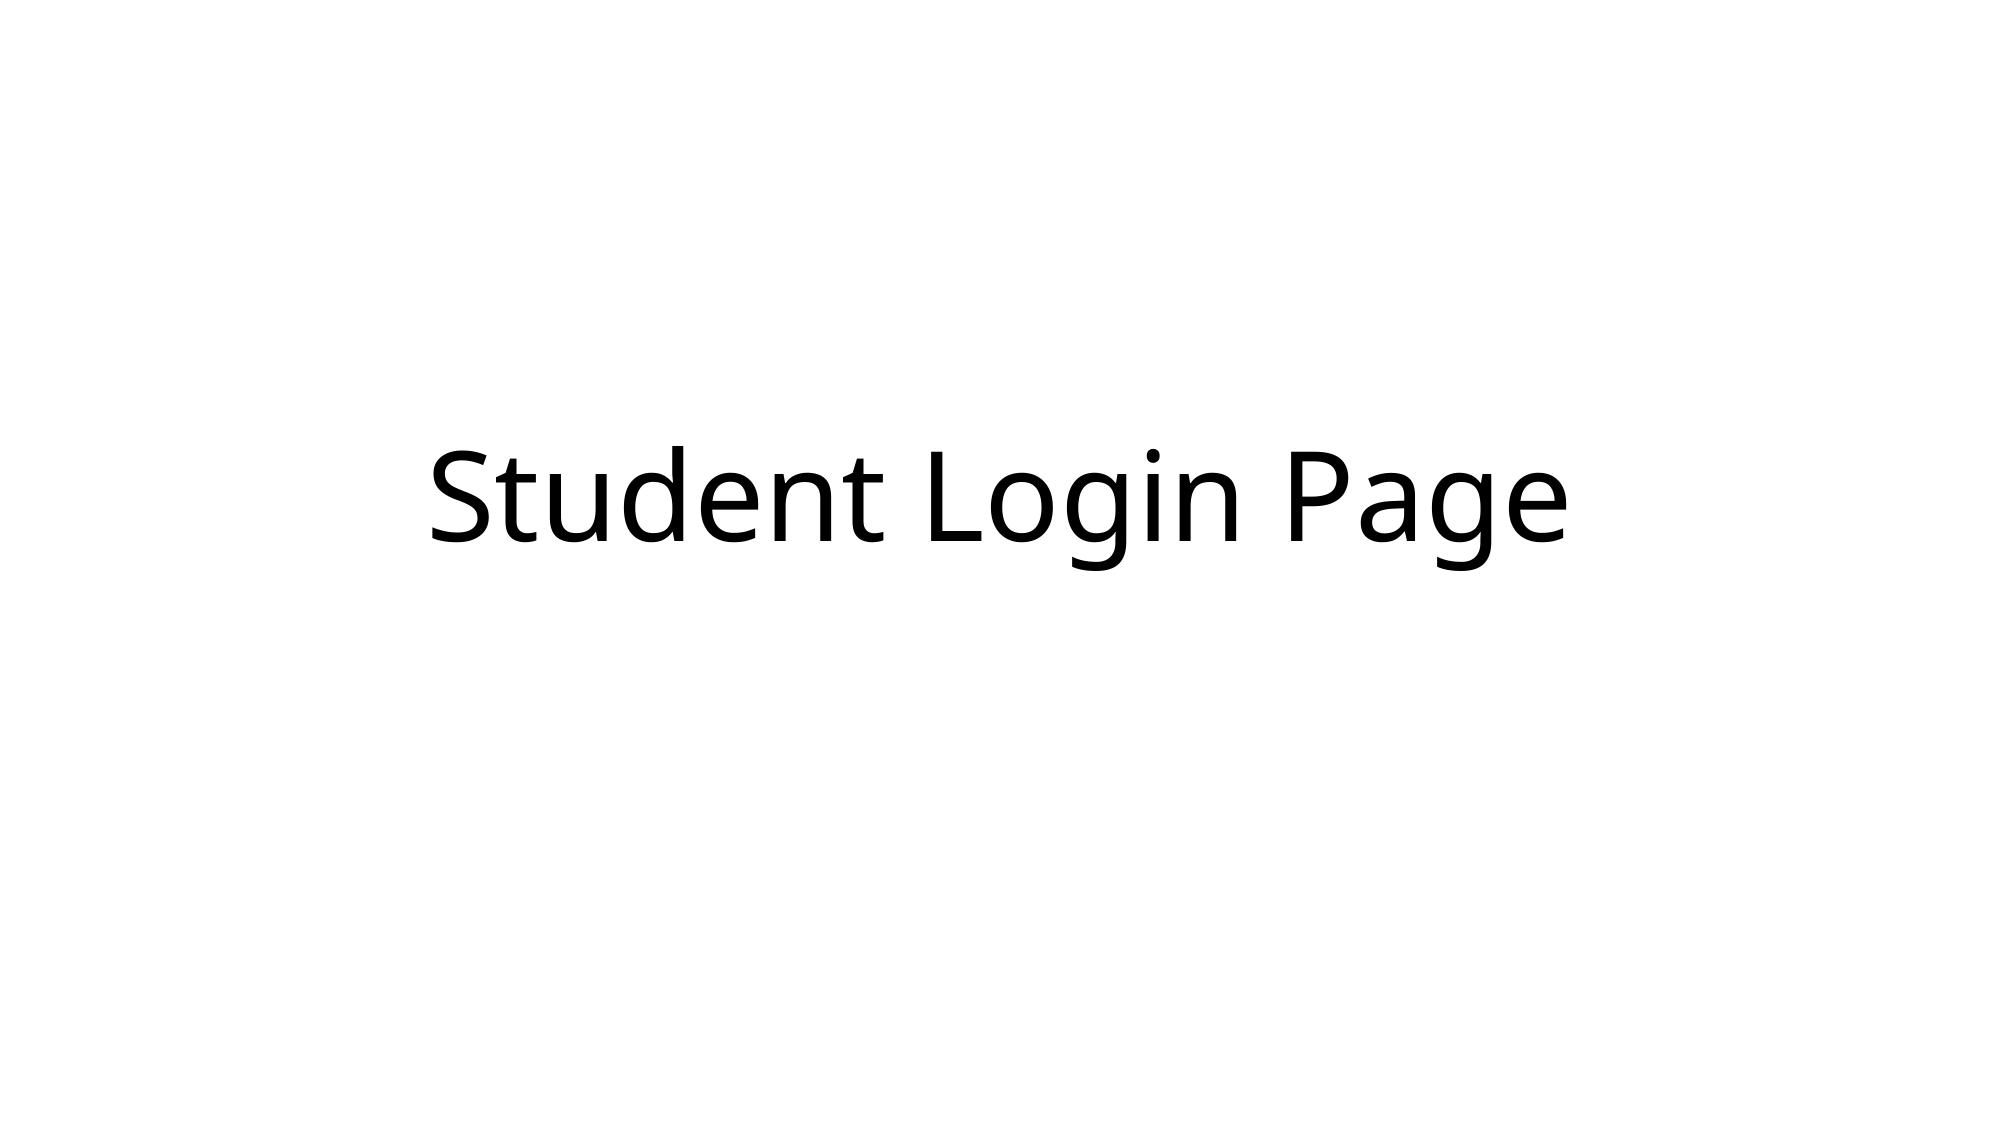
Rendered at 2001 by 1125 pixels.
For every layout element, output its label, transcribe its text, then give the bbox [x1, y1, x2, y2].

title Student Login Page [249, 184, 1750, 576]
